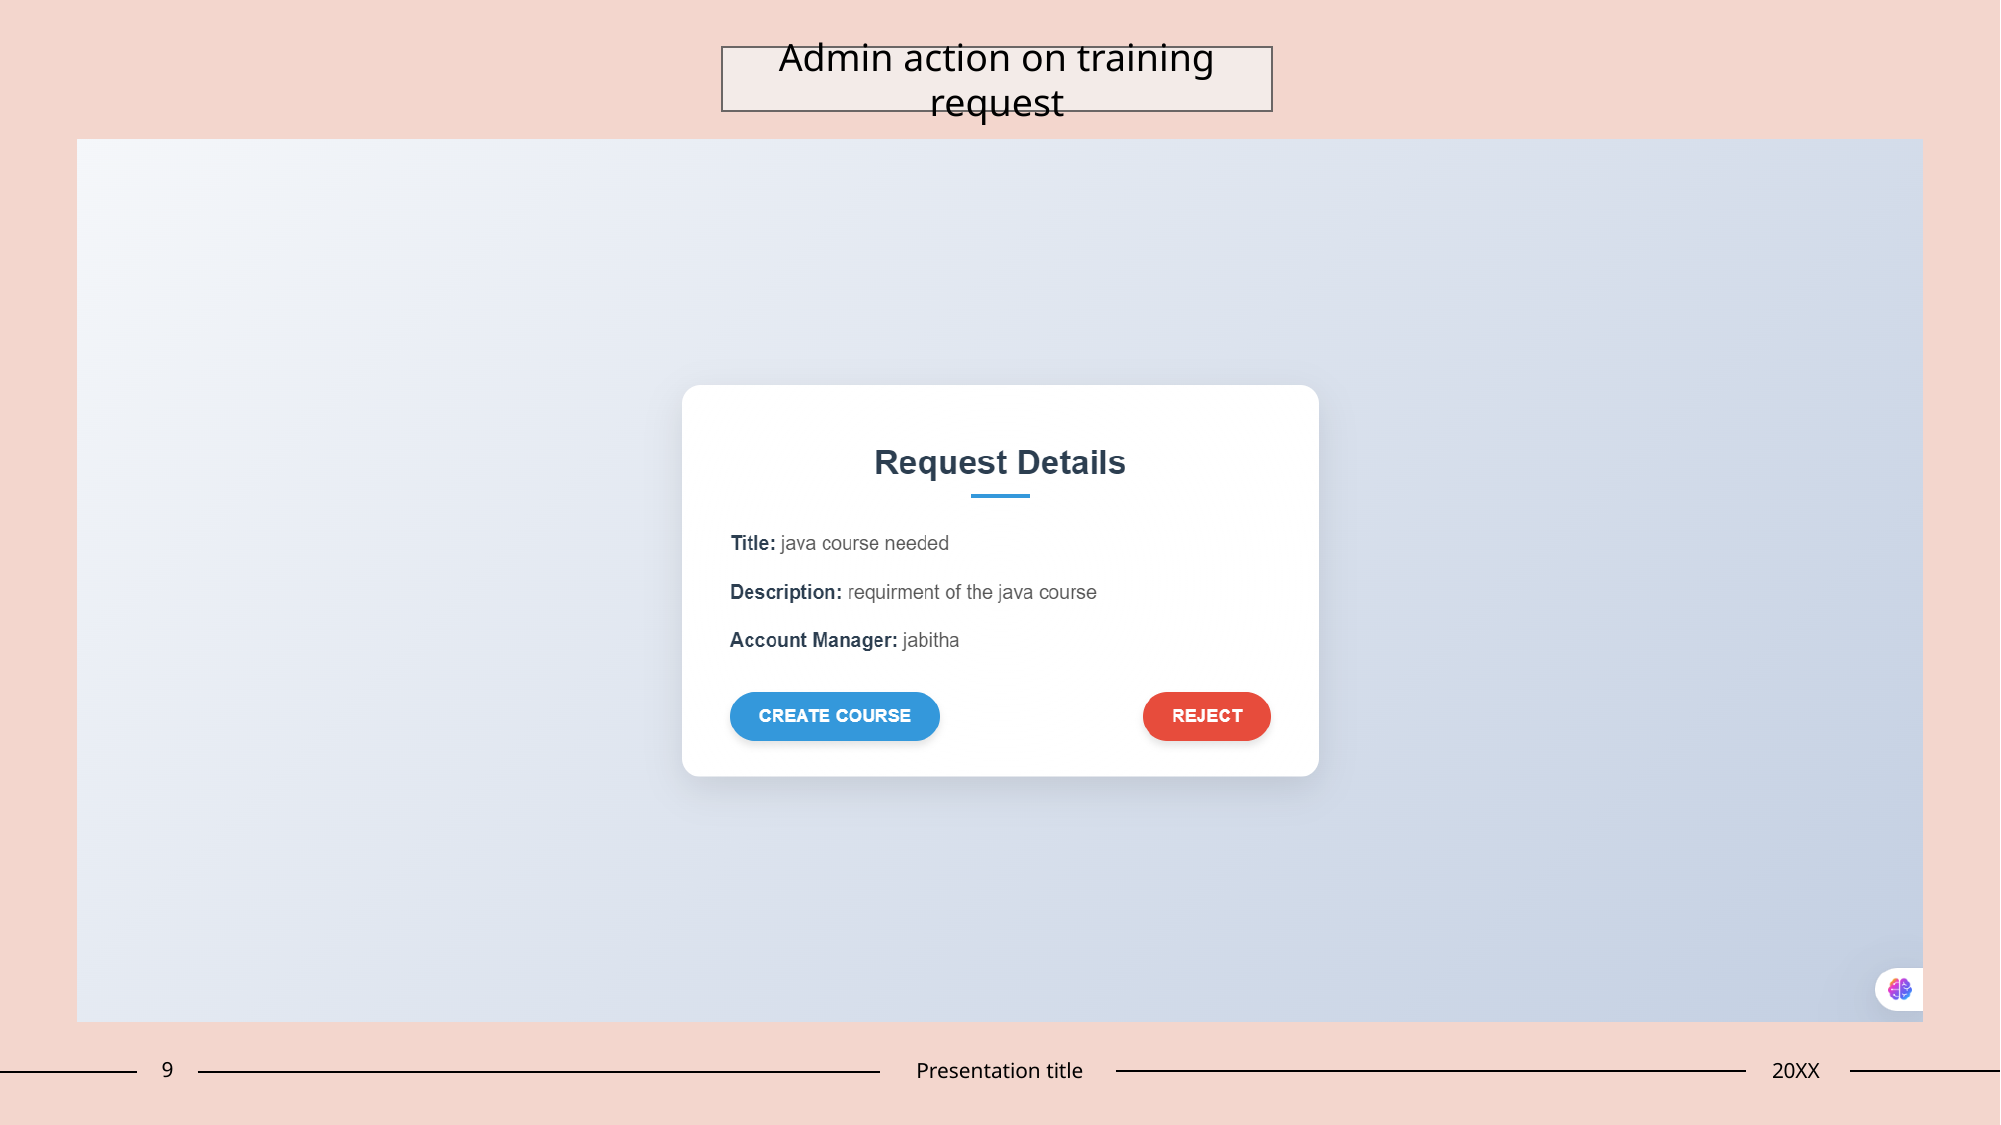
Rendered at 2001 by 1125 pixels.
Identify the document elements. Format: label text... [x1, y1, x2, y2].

slide_number 20XX [1743, 1050, 1849, 1091]
slide_number 9 [137, 1050, 198, 1091]
footer Presentation title [879, 1050, 1120, 1091]
text_box Admin action on training request [721, 46, 1273, 112]
picture [77, 139, 1923, 1023]
